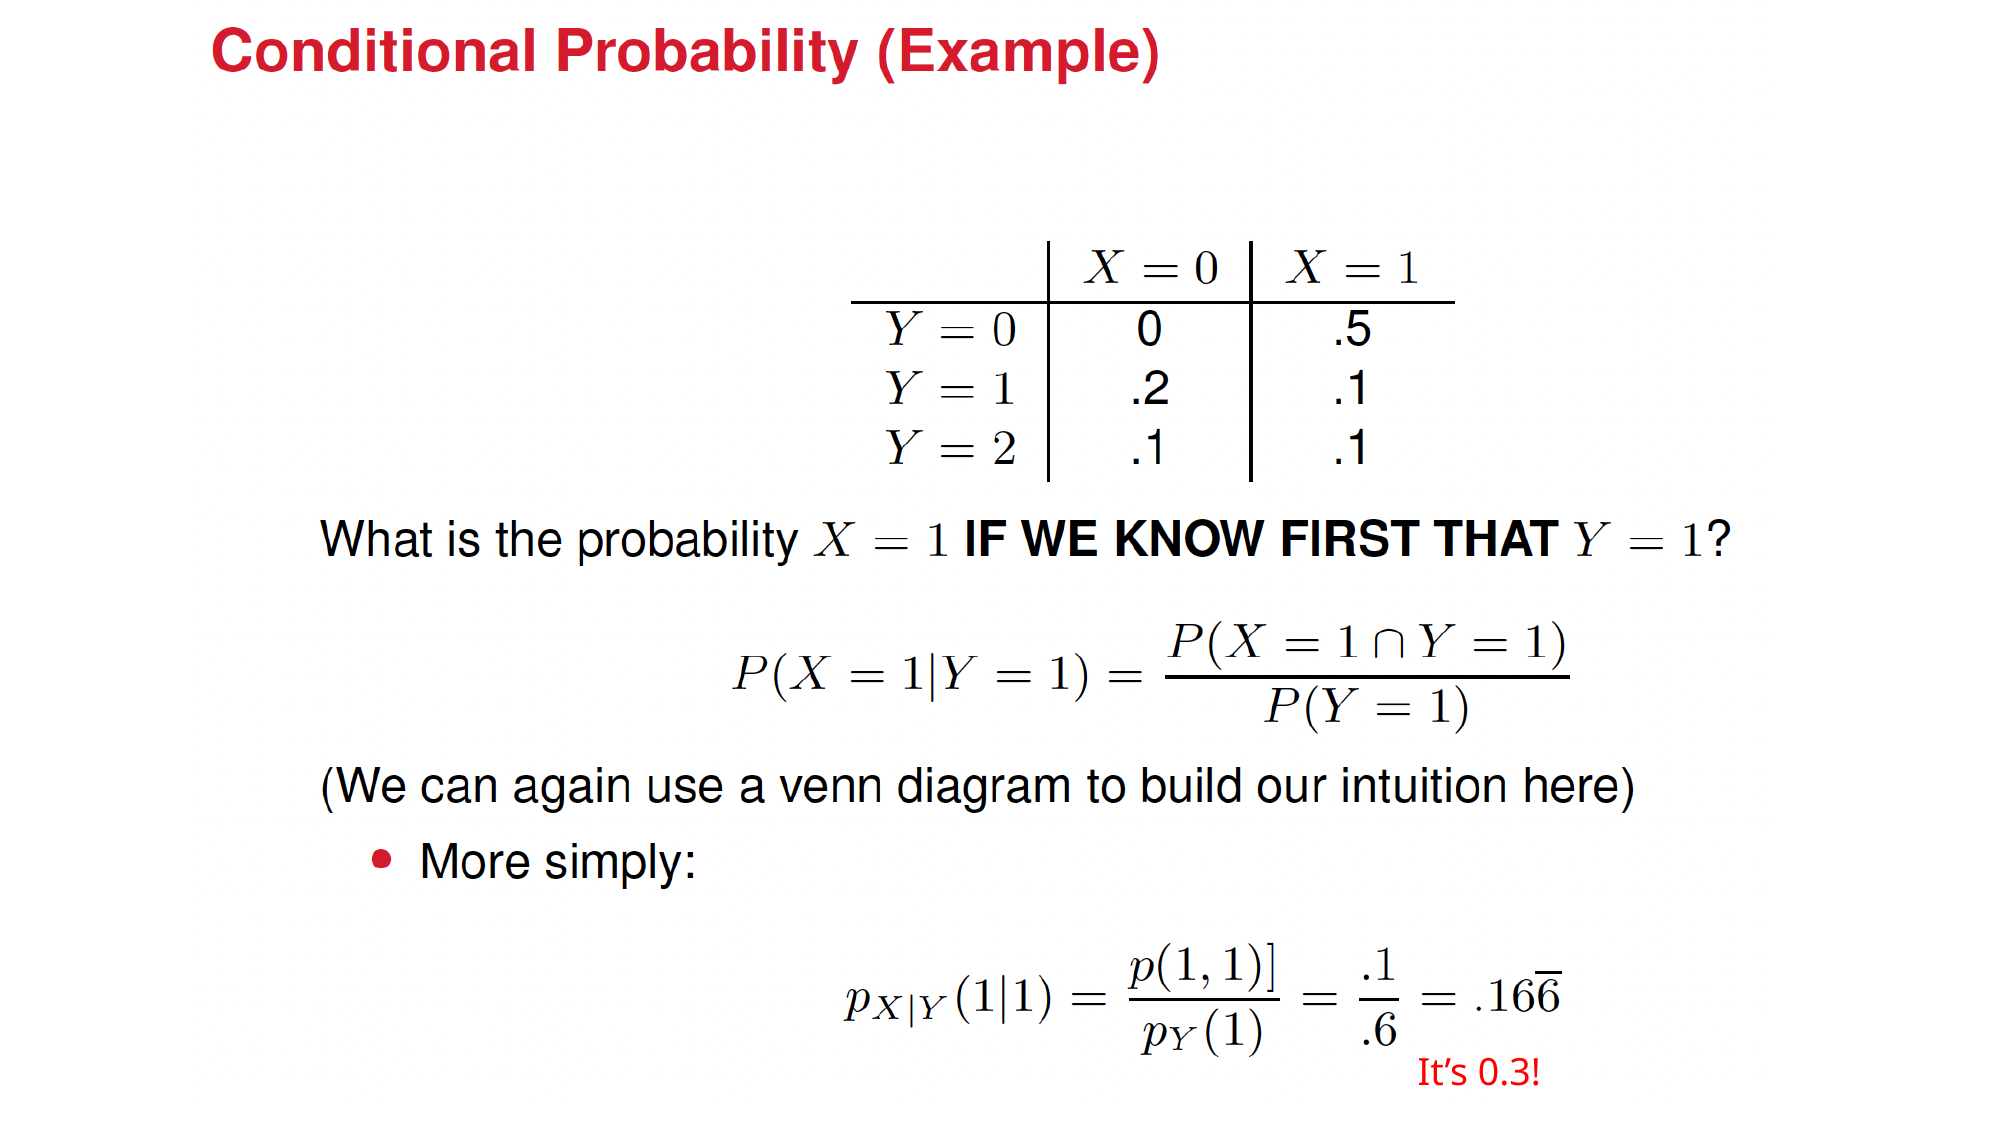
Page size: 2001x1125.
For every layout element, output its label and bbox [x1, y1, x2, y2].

picture [188, 0, 1778, 1103]
